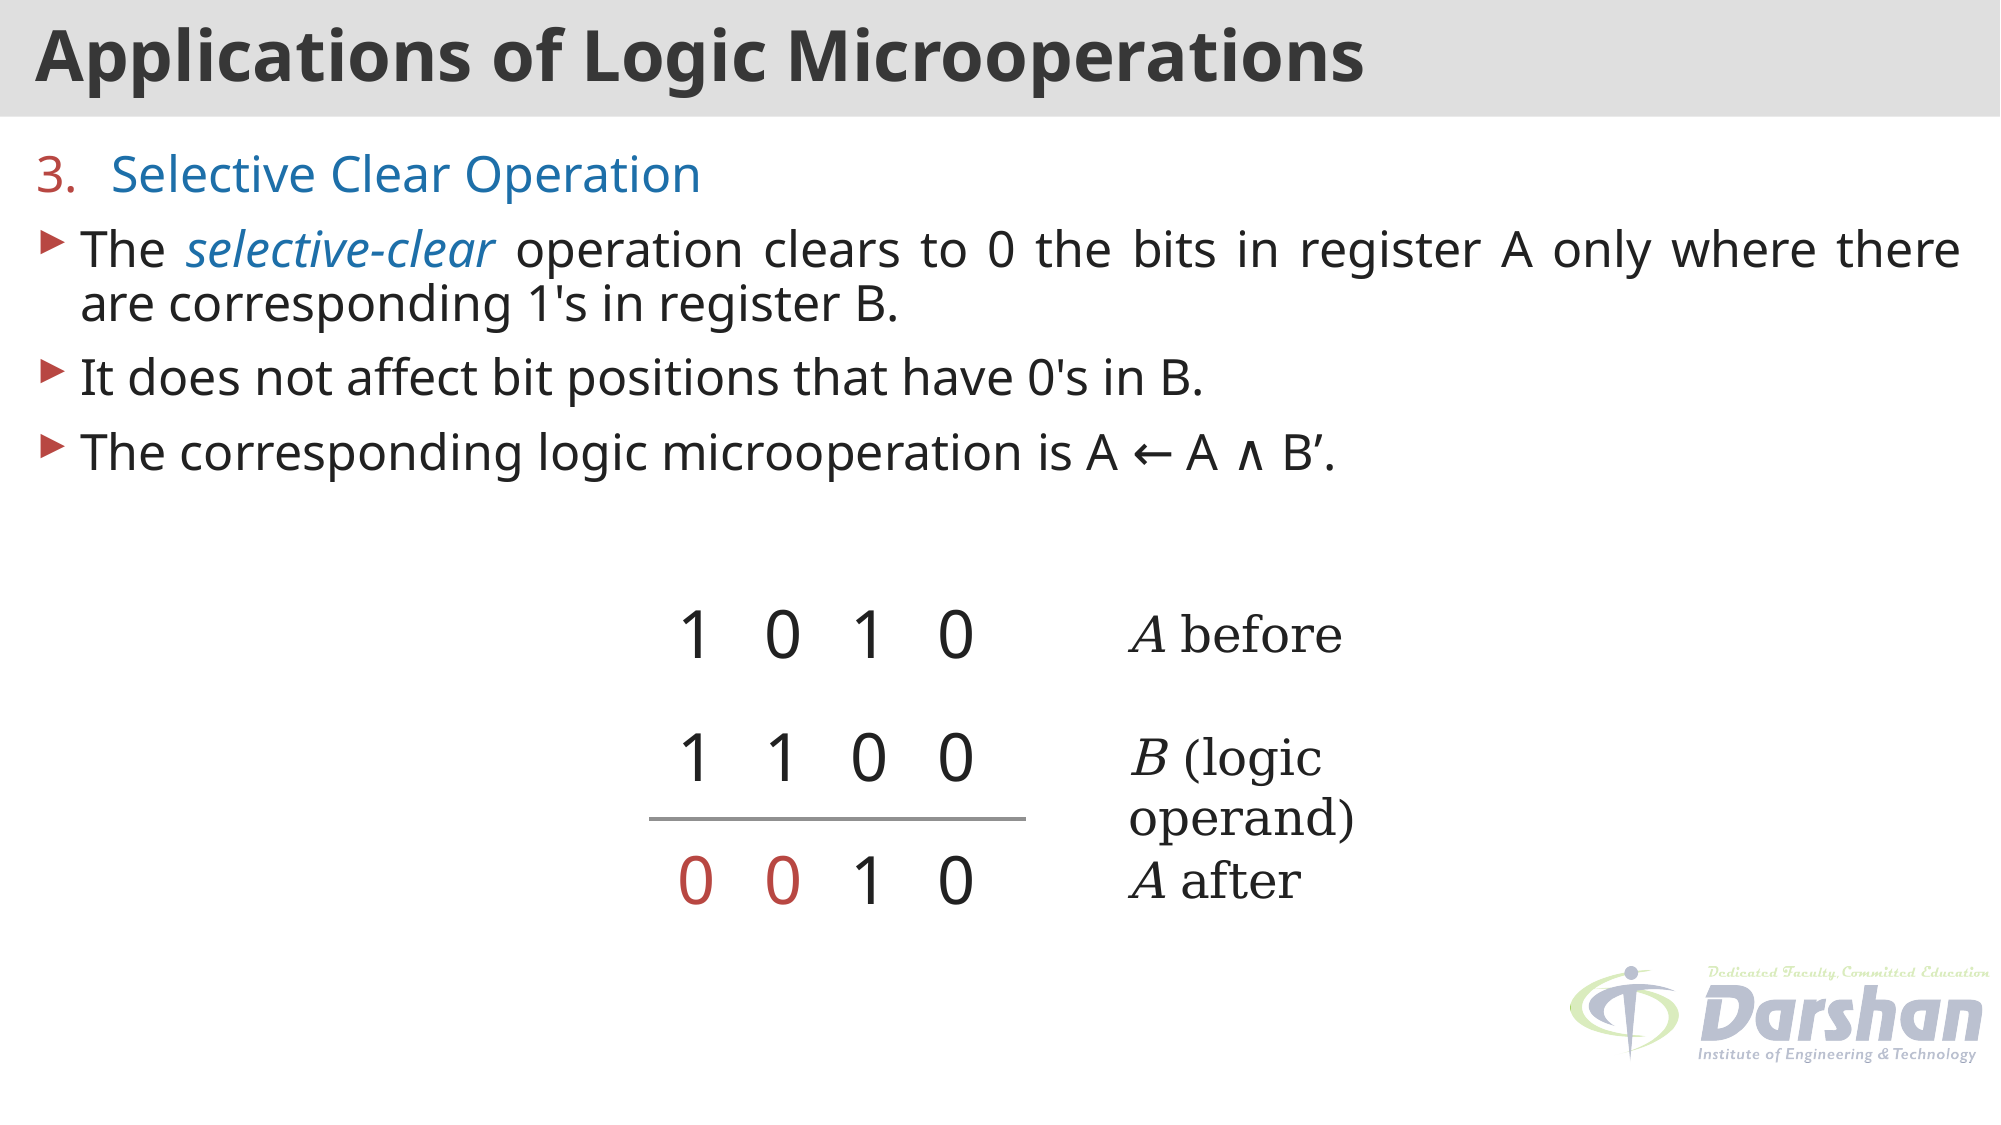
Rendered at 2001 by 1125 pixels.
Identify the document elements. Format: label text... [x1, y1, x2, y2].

text_box A before [1113, 594, 1464, 670]
text_box 0 [749, 830, 818, 926]
text_box 0 [749, 584, 818, 680]
text_box 0 [922, 584, 991, 680]
text_box 1 [1570, 966, 1990, 1063]
title Applications of Logic Microoperations [0, 0, 2000, 117]
text_box 0 [922, 707, 991, 803]
list Selective Clear Operation The selective-clear operation clears to 0 the bits in register A only where there are corresponding 1's in register B. It does not affect bit positions that have 0's in B. The corresponding logic microoperation is A ← A ∧ B’. [21, 141, 1979, 519]
text_box 1 [835, 830, 904, 926]
text_box 0 [835, 707, 904, 803]
text_box 0 [922, 830, 991, 926]
text_box 1 [835, 584, 904, 680]
text_box A after [1113, 841, 1464, 916]
text_box 0 [663, 830, 731, 926]
text_box 1 [663, 584, 731, 680]
text_box 1 [749, 707, 818, 803]
text_box B (logic operand) [1113, 717, 1551, 853]
text_box 1 [663, 707, 731, 803]
